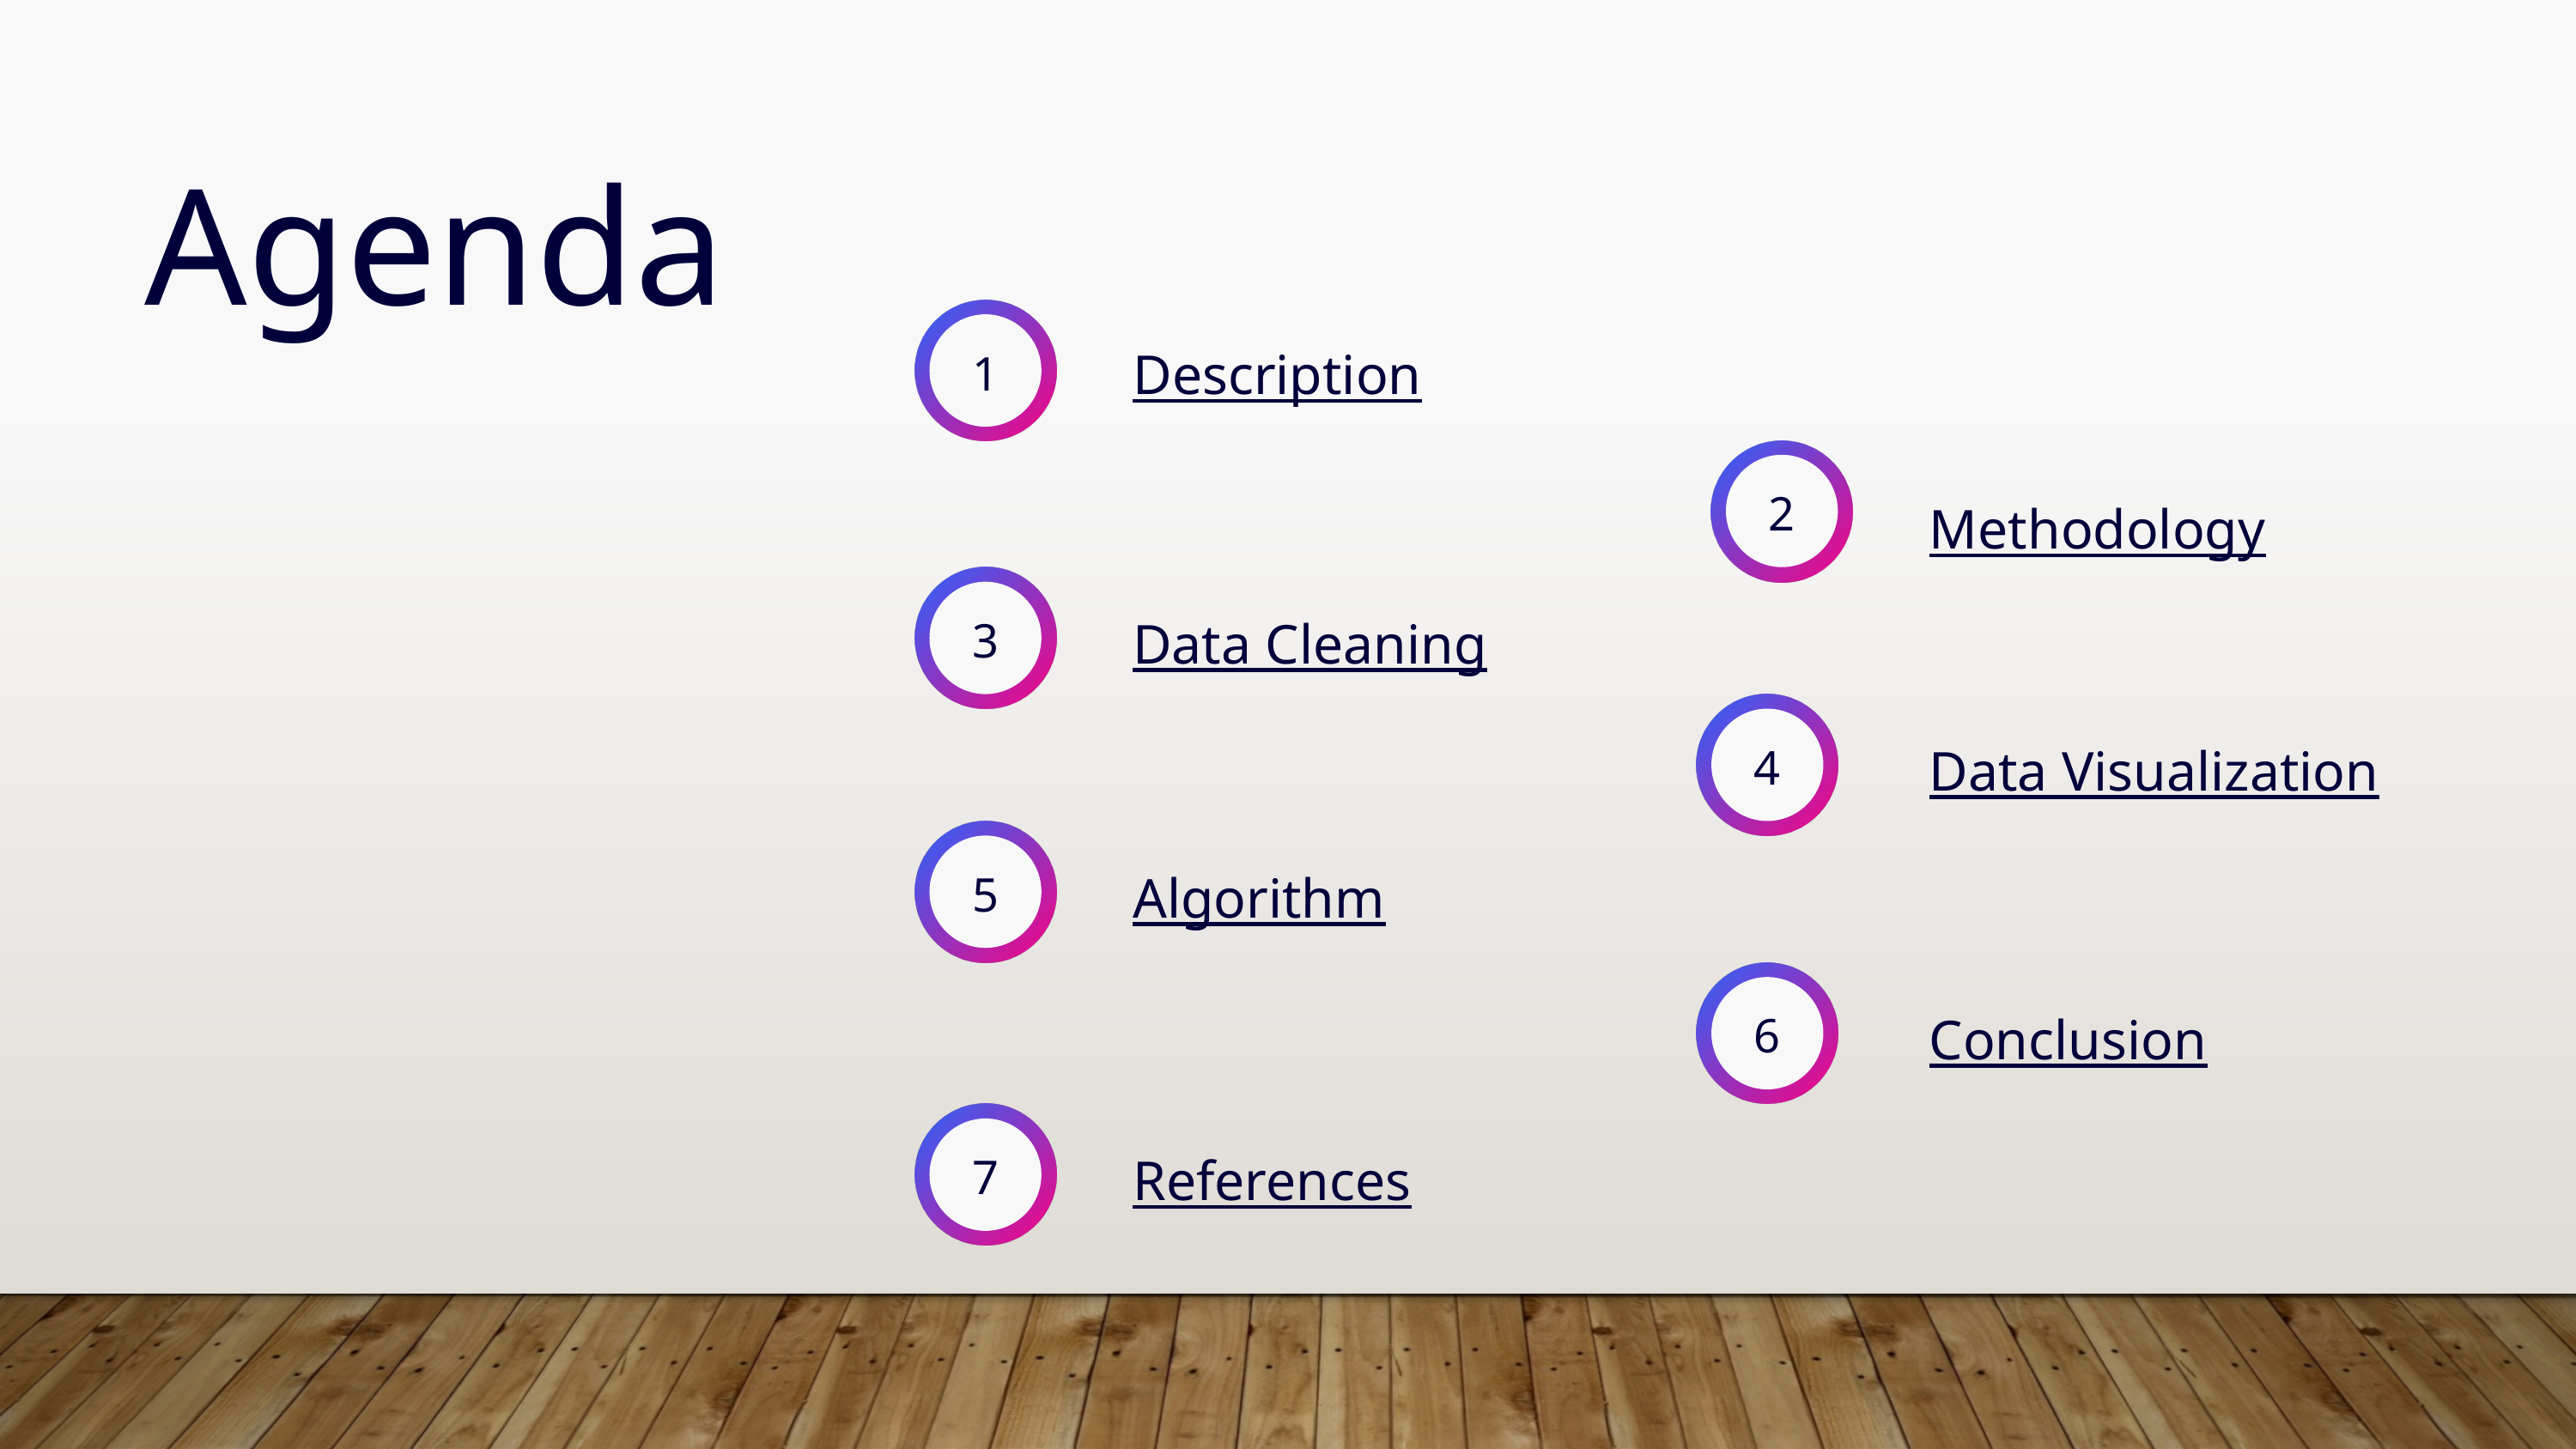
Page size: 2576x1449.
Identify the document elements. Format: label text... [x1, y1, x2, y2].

picture [914, 821, 1057, 963]
picture [1710, 440, 1853, 584]
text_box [1725, 454, 1838, 567]
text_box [1710, 976, 1824, 1090]
text_box Agenda [144, 144, 1133, 338]
text_box Data Visualization [1929, 726, 2432, 802]
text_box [1710, 708, 1824, 822]
text_box Description [1133, 330, 1544, 406]
picture [914, 299, 1057, 442]
text_box Conclusion [1929, 995, 2432, 1070]
picture [0, 1294, 2576, 1449]
picture [1696, 694, 1838, 836]
text_box Data Cleaning [1133, 599, 1635, 675]
text_box References [1133, 1136, 1635, 1212]
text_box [928, 835, 1042, 949]
picture [1696, 961, 1838, 1105]
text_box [928, 1118, 1042, 1232]
text_box Methodology [1929, 484, 2536, 561]
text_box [928, 313, 1042, 427]
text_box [928, 581, 1042, 694]
picture [914, 1103, 1057, 1246]
text_box Algorithm [1133, 853, 1635, 929]
picture [914, 567, 1057, 709]
